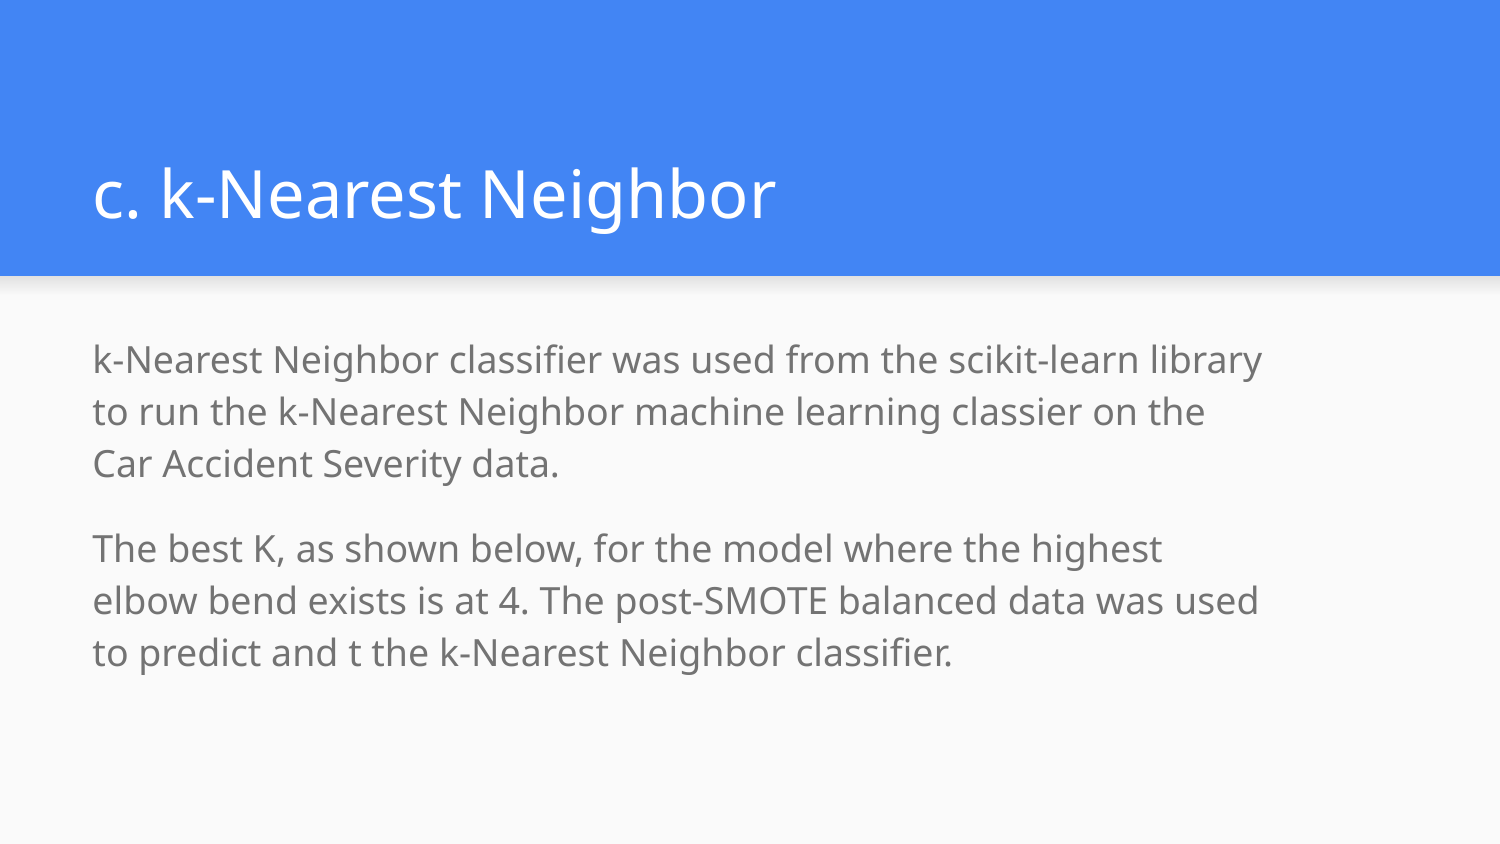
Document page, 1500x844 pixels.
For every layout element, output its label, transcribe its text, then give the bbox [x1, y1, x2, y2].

list k-Nearest Neighbor classifier was used from the scikit-learn library to run the k-Nearest Neighbor machine learning classier on the Car Accident Severity data. The best K, as shown below, for the model where the highest elbow bend exists is at 4. The post-SMOTE balanced data was used to predict and t the k-Nearest Neighbor classifier. [77, 314, 1280, 760]
title c. k-Nearest Neighbor [77, 121, 1427, 248]
